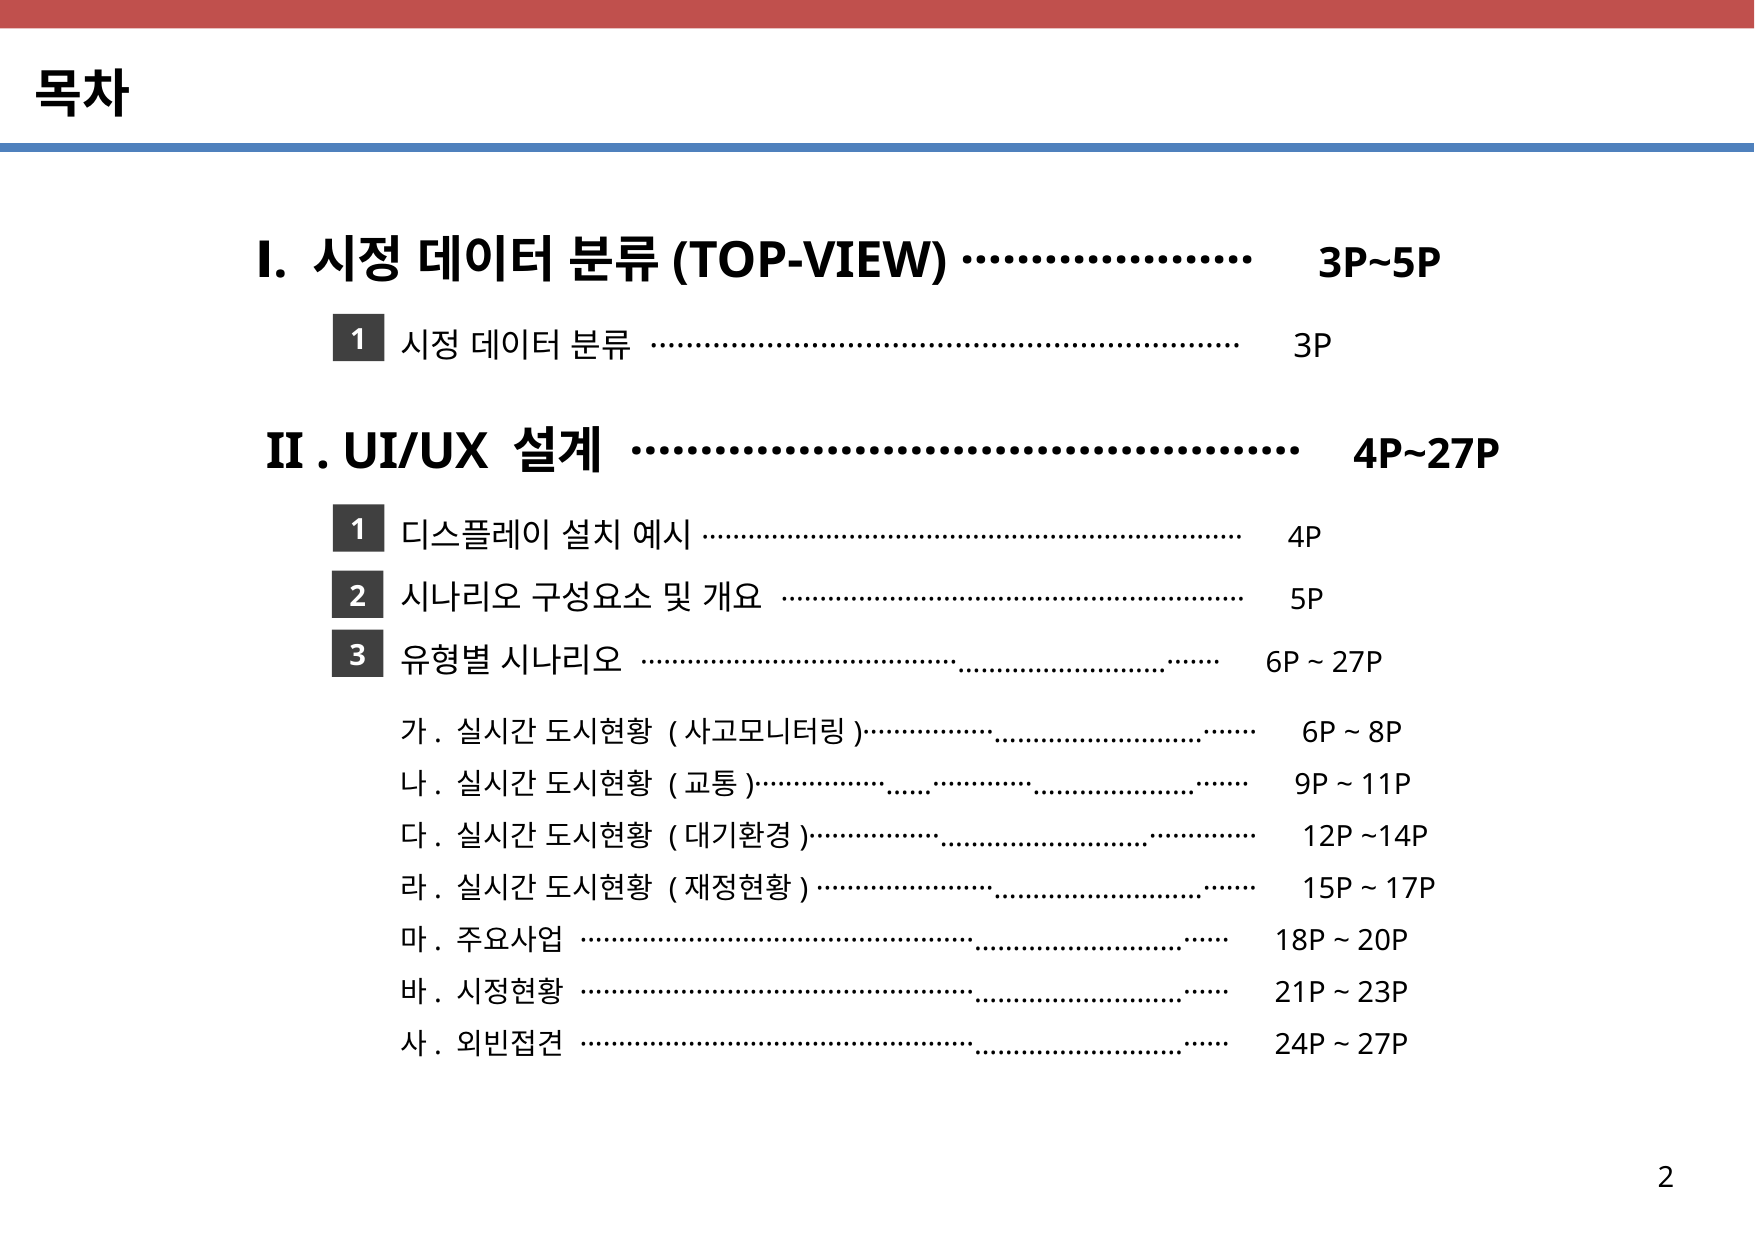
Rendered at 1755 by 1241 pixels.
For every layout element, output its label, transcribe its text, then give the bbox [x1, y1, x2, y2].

text_box 3 [330, 628, 386, 679]
text_box 가. 실시간 도시현황 (사고모니터링)·················………………………······· 6P ~ 8P 나. 실시간 도시현황 (교통)·················……·············…………………······· 9P ~ 11P 다. 실시간 도시현황 (대기환경)·················………………………·············· 12P ~14P 라. 실시간 도시현황 (재정현황) ·······················………………………······· 15P ~ 17P 마. 주요사업 ···················································………………………······ 18P ~ 20P 바. 시정현황 ···················································………………………······ 21P ~ 23P 사. 외빈접견 ···················································………………………······ 24P ~ 27P [385, 688, 1527, 1068]
text_box 1 [331, 502, 385, 554]
text_box II . UI/UX 설계 ················································ 4P~27P [247, 380, 1600, 486]
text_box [236, 189, 1589, 367]
text_box 2 [330, 569, 385, 620]
text_box 디스플레이 설치 예시······································································ 4P 시나리오 구성요소 및 개요 ···························································· 5P 유형별 시나리오 ·········································………………………······· 6P ~ 27P [385, 484, 1527, 687]
text_box 목차 [16, 53, 146, 131]
